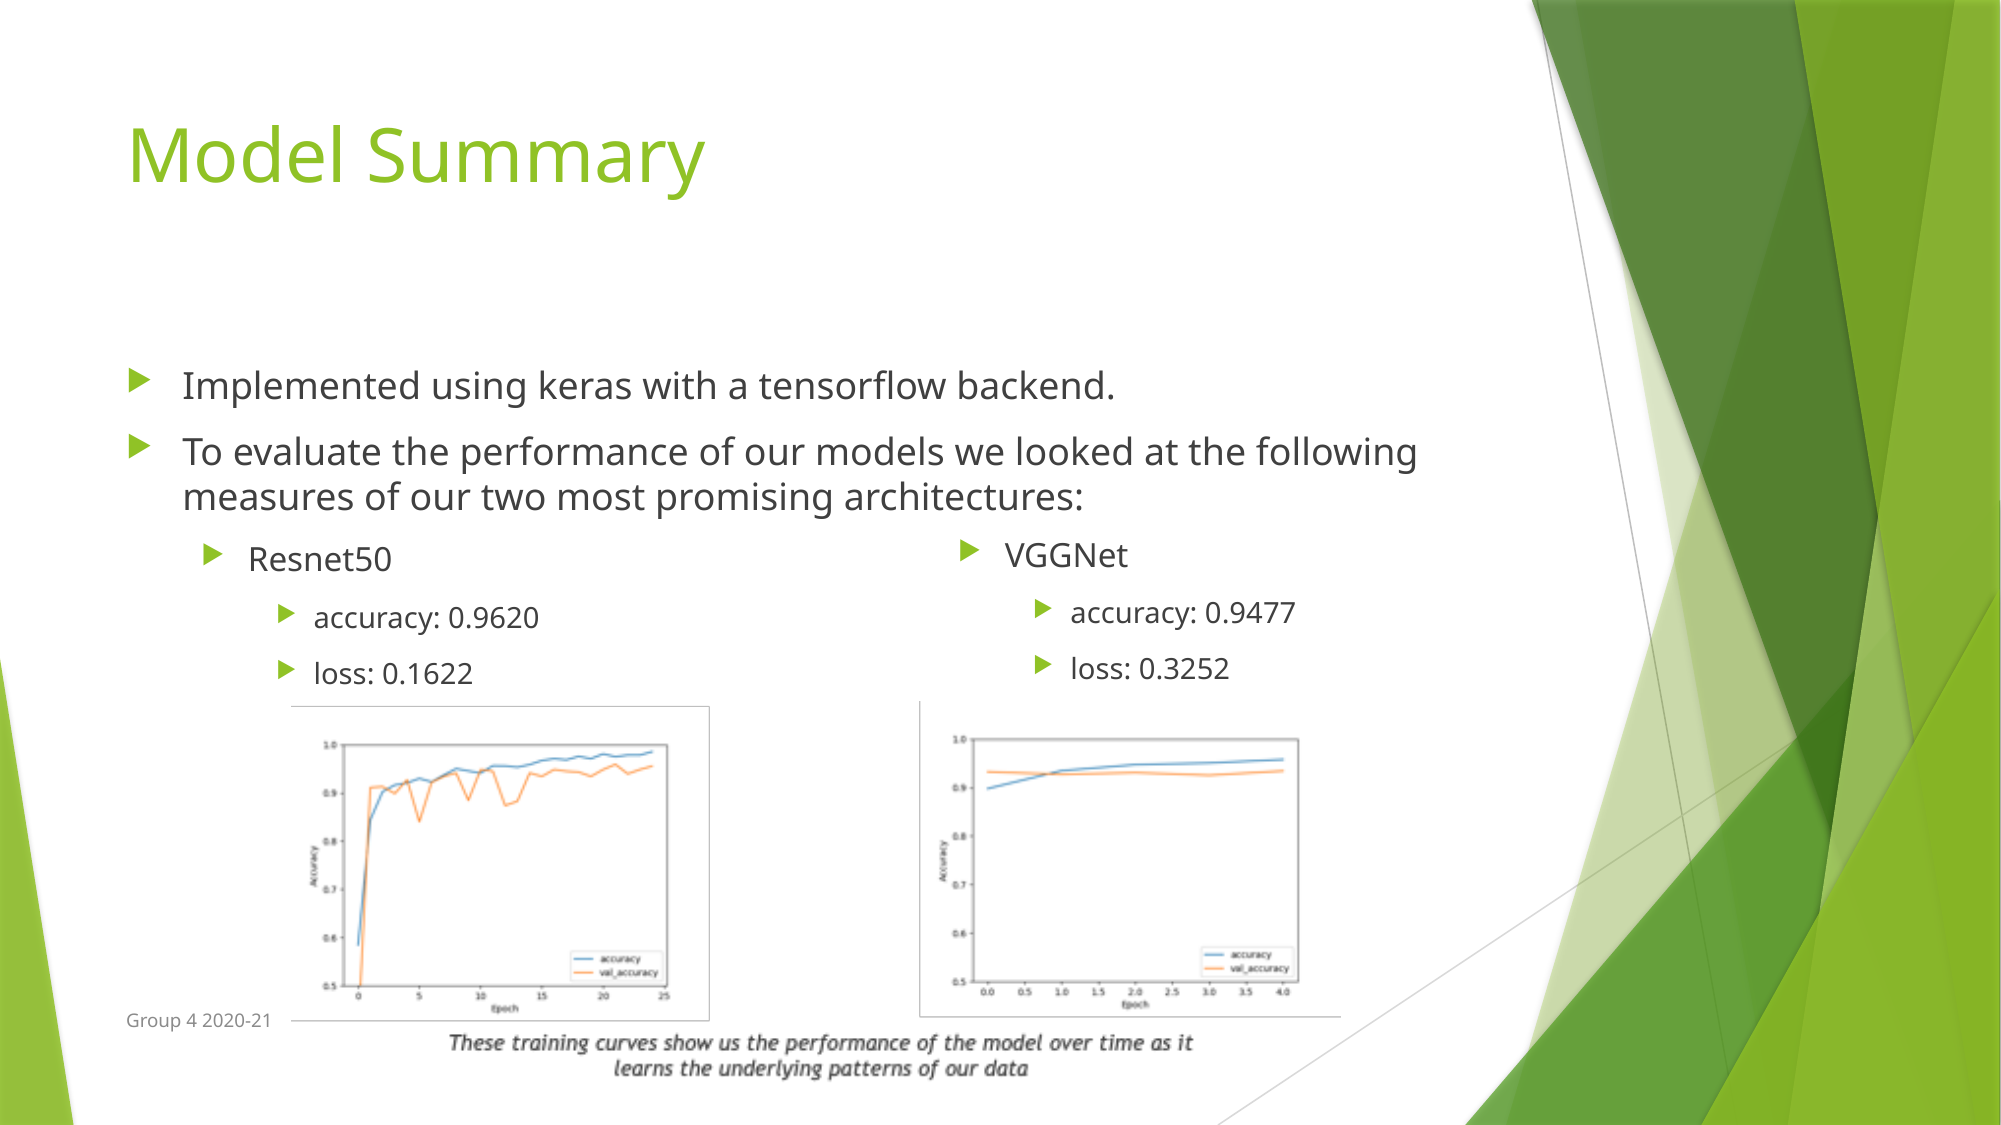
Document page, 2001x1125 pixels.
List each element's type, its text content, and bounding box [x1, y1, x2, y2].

footer Group 4 2020-21 [111, 992, 286, 1051]
list Implemented using keras with a tensorflow backend. To evaluate the performance of our models we looked at the following measures of our two most promising architectures: Resnet50 accuracy: 0.9620 loss: 0.1622 [111, 354, 1522, 992]
text_box VGGNet accuracy: 0.9477 loss: 0.3252 [867, 460, 1384, 721]
picture [291, 701, 1342, 1097]
title Model Summary [111, 99, 1522, 317]
